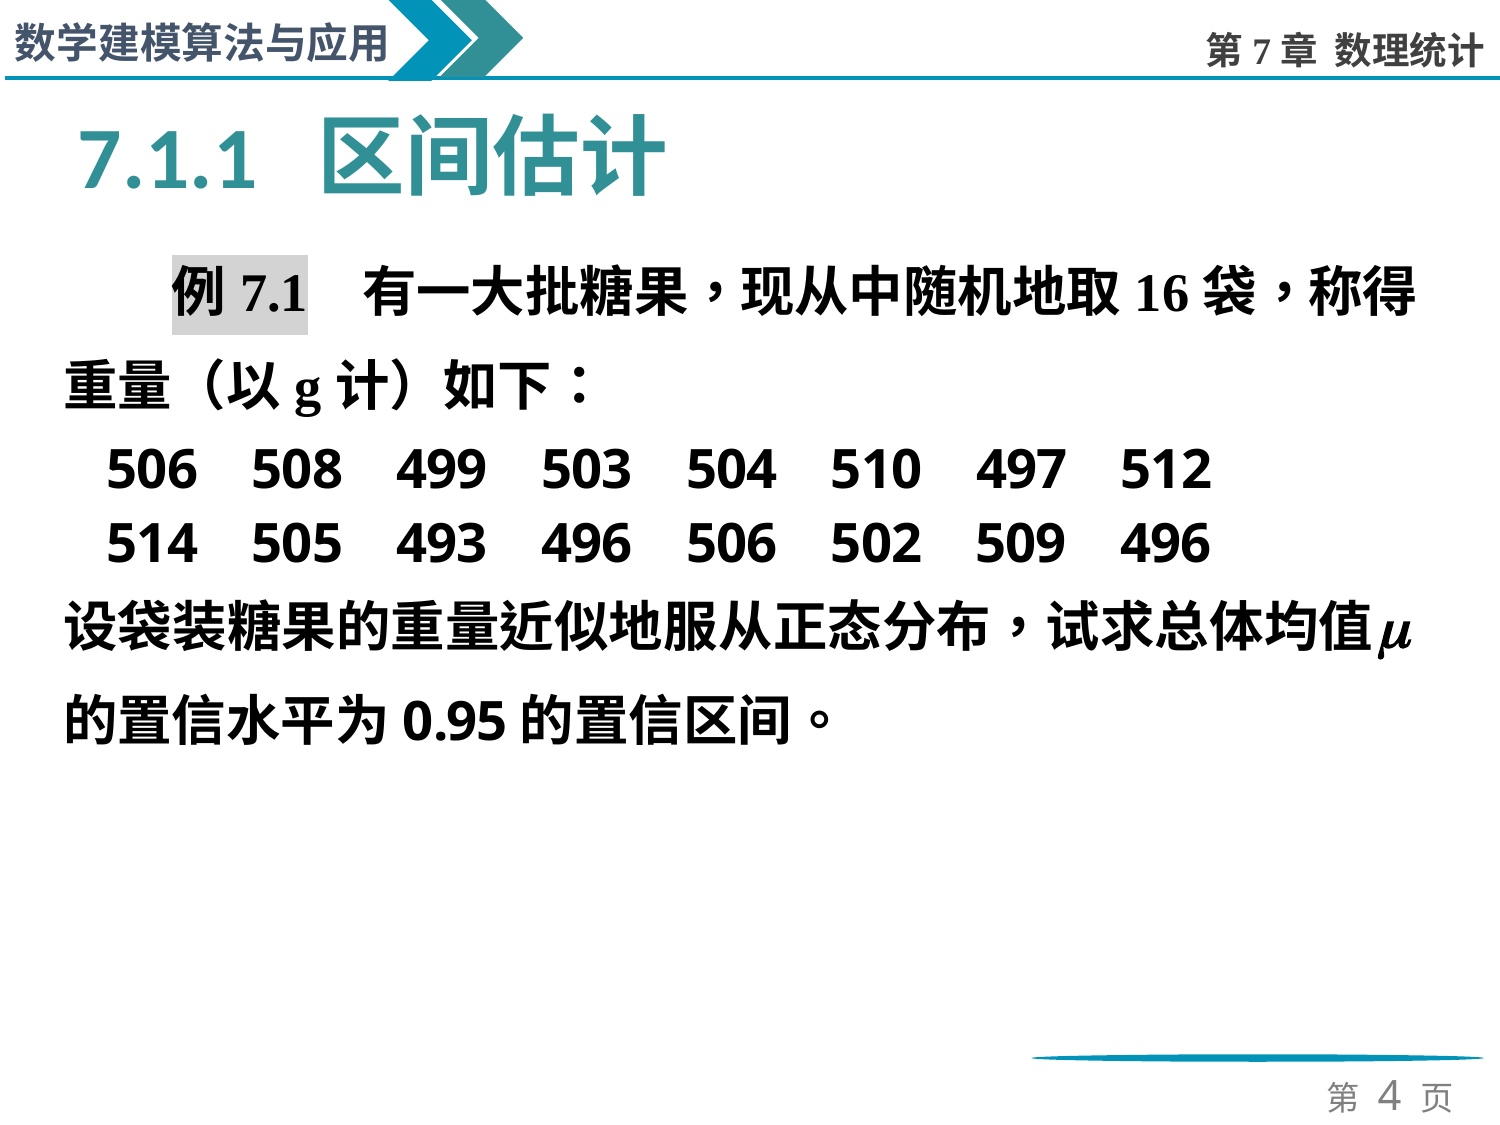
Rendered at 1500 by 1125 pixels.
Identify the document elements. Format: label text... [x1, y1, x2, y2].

text_box 7.1.1 区间估计 [63, 94, 1100, 214]
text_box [63, 247, 1418, 833]
